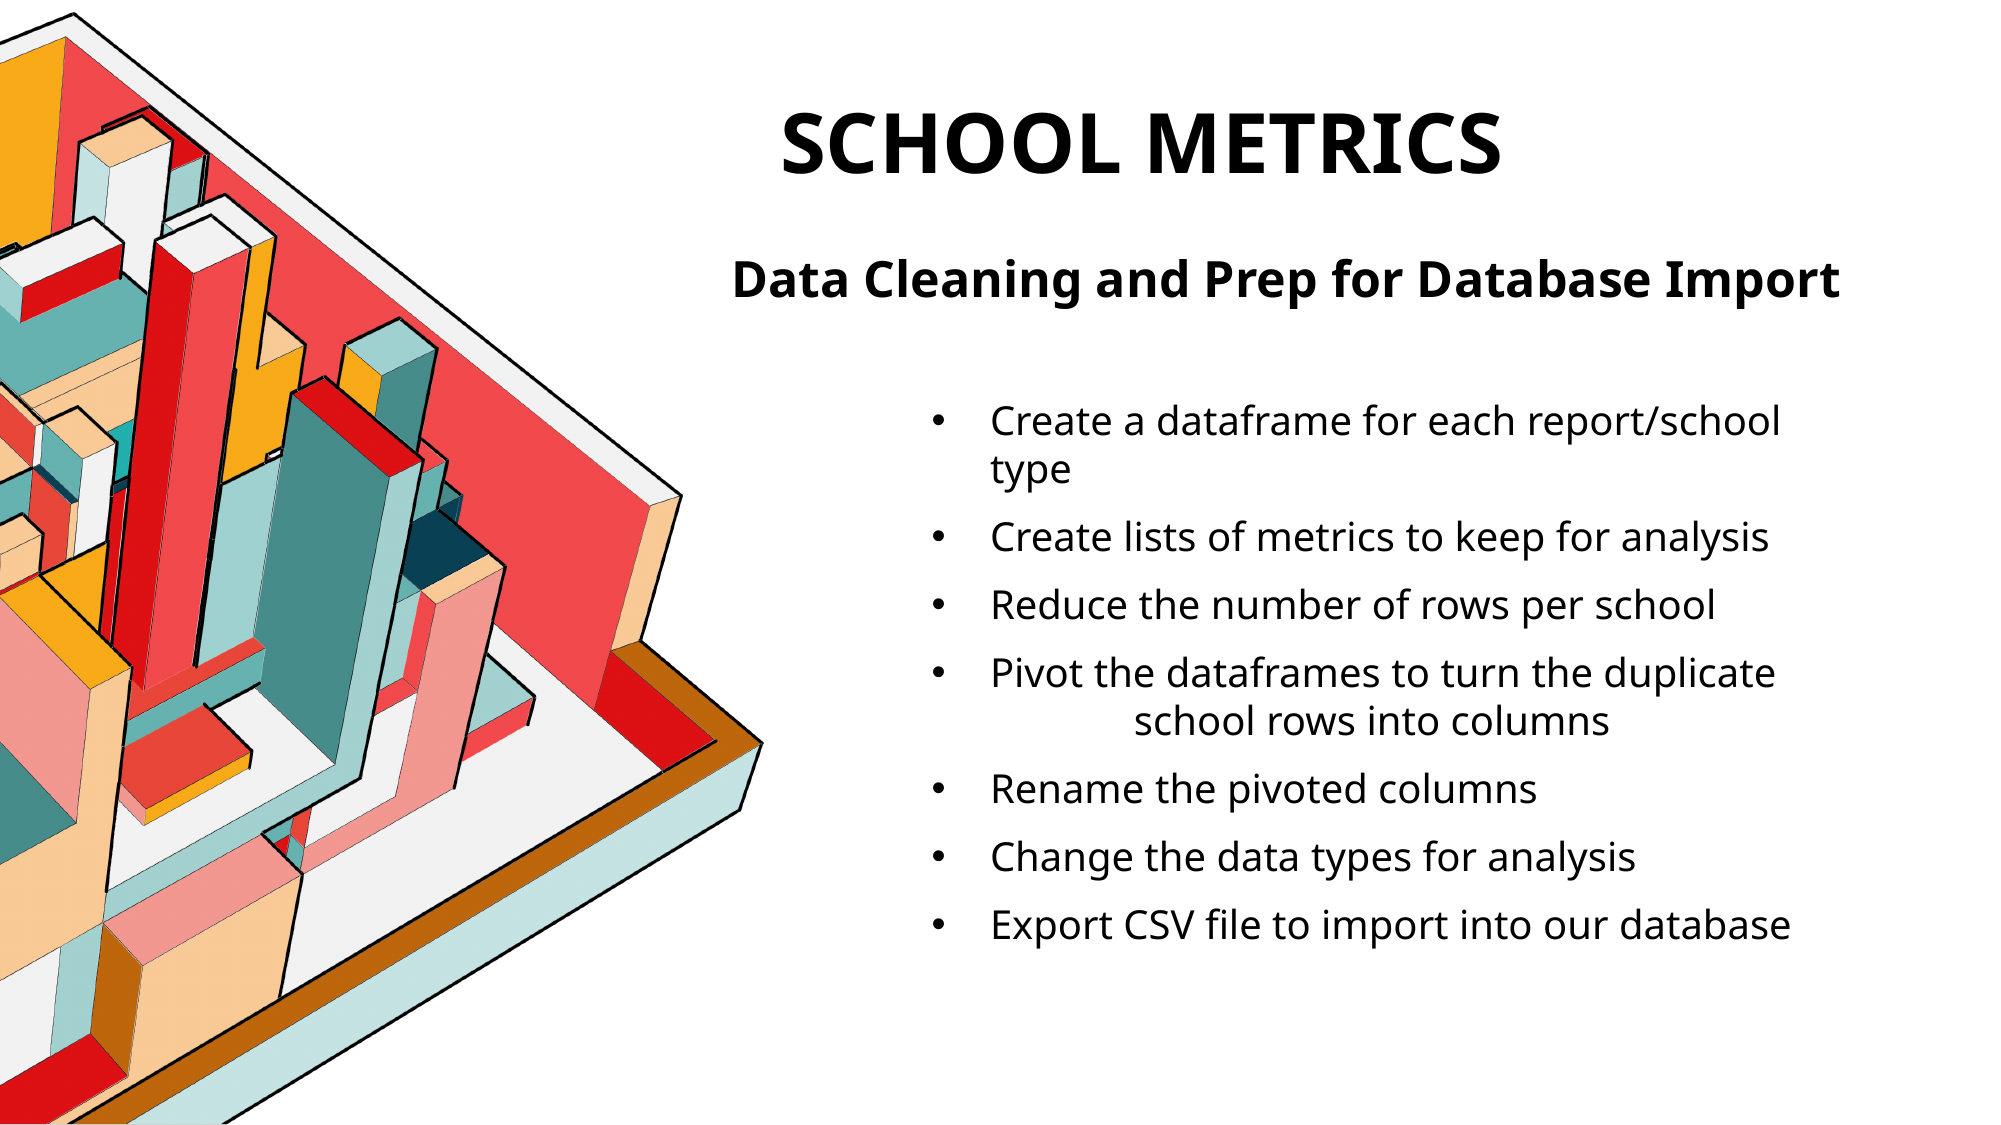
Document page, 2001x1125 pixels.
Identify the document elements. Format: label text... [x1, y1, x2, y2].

text_box Data Cleaning and Prep for Database Import [716, 240, 1857, 316]
picture [0, 0, 765, 1125]
title School Metrics [765, 77, 1691, 200]
list Create a dataframe for each report/school type Create lists of metrics to keep for analysis Reduce the number of rows per school Pivot the dataframes to turn the duplicate school rows into columns Rename the pivoted columns Change the data types for analysis Export CSV file to import into our database [916, 387, 1865, 956]
